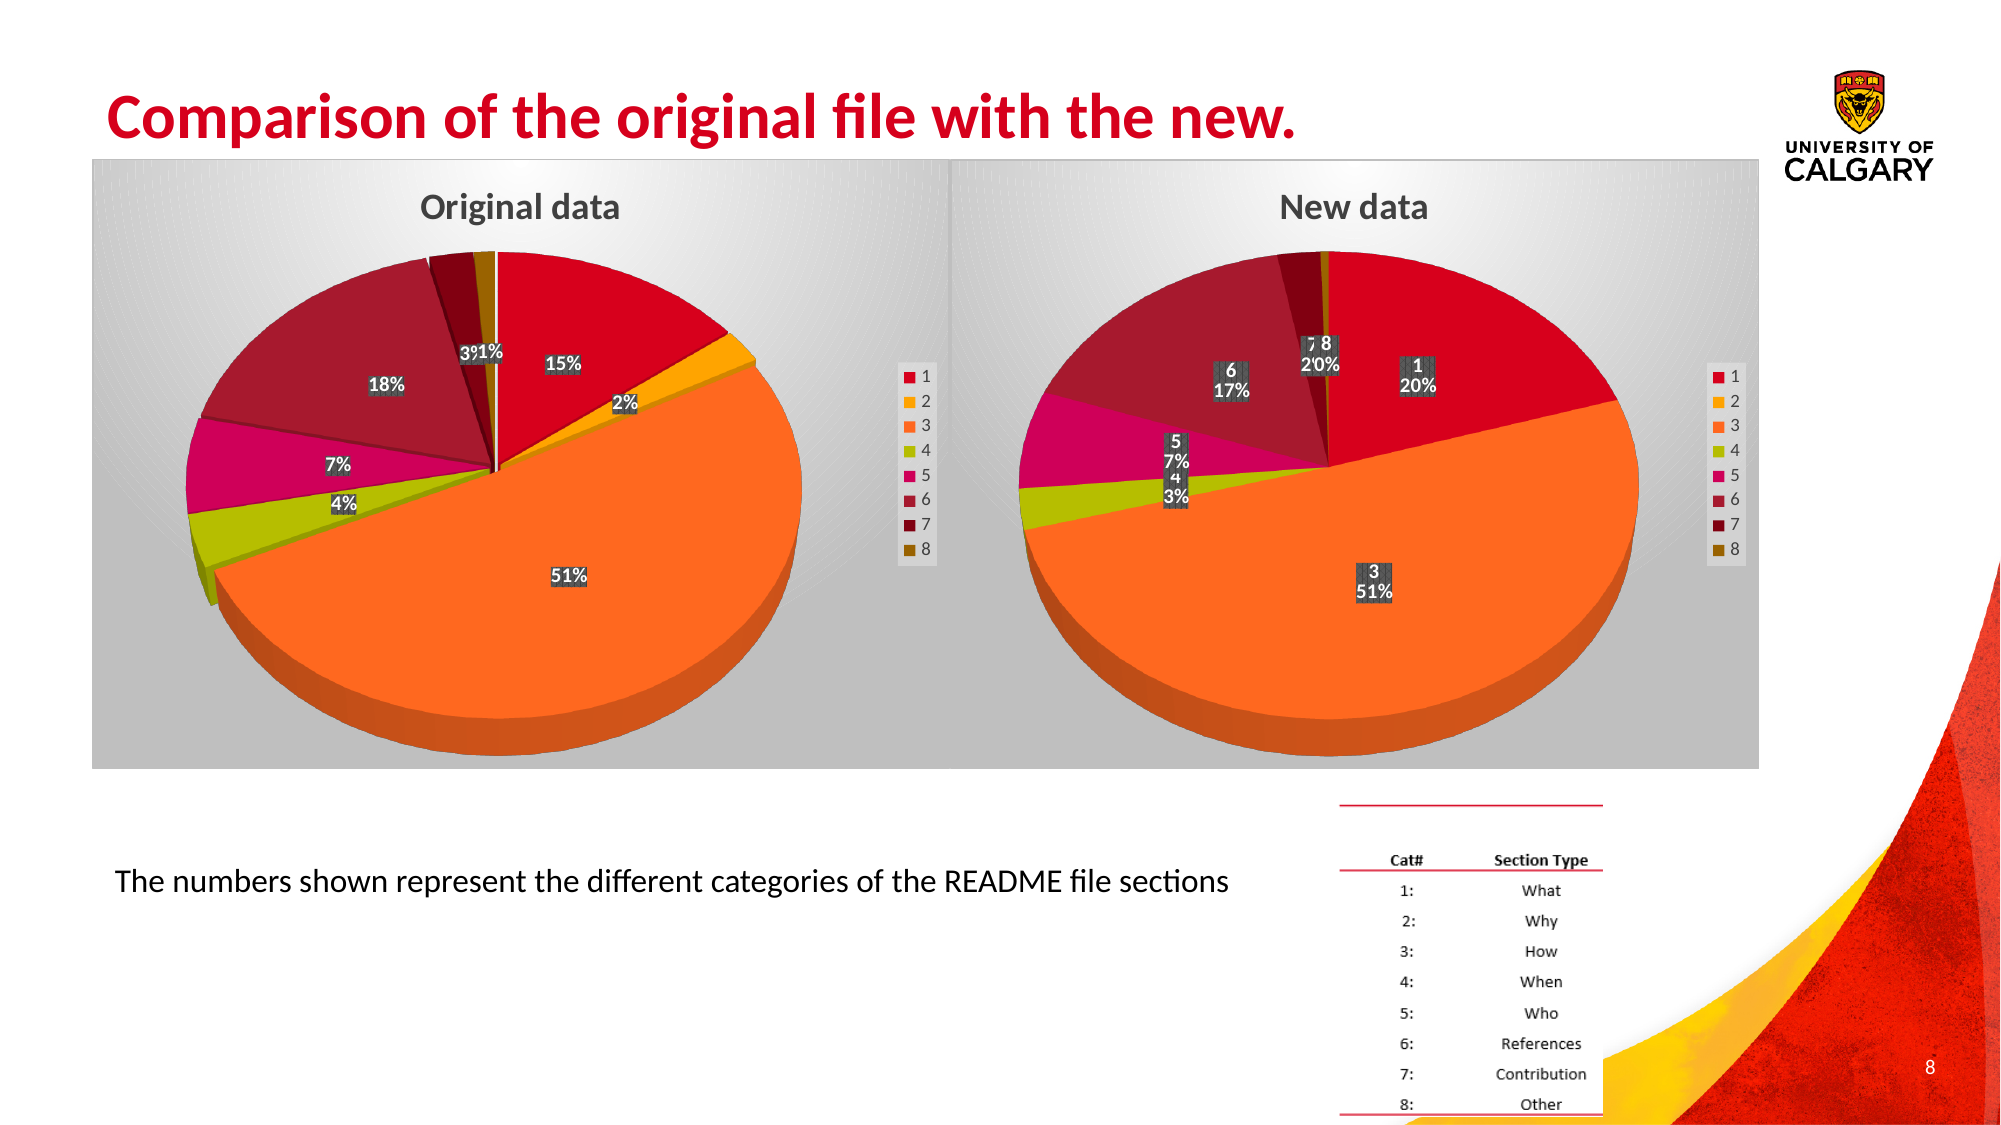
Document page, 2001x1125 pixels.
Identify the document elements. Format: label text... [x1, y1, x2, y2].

title Comparison of the original file with the new. [92, 76, 1688, 158]
text_box The numbers shown represent the different categories of the README file sections [99, 851, 1246, 907]
picture [0, 0, 2001, 1125]
chart [92, 158, 1760, 770]
slide_number 8 [1603, 1046, 1951, 1107]
